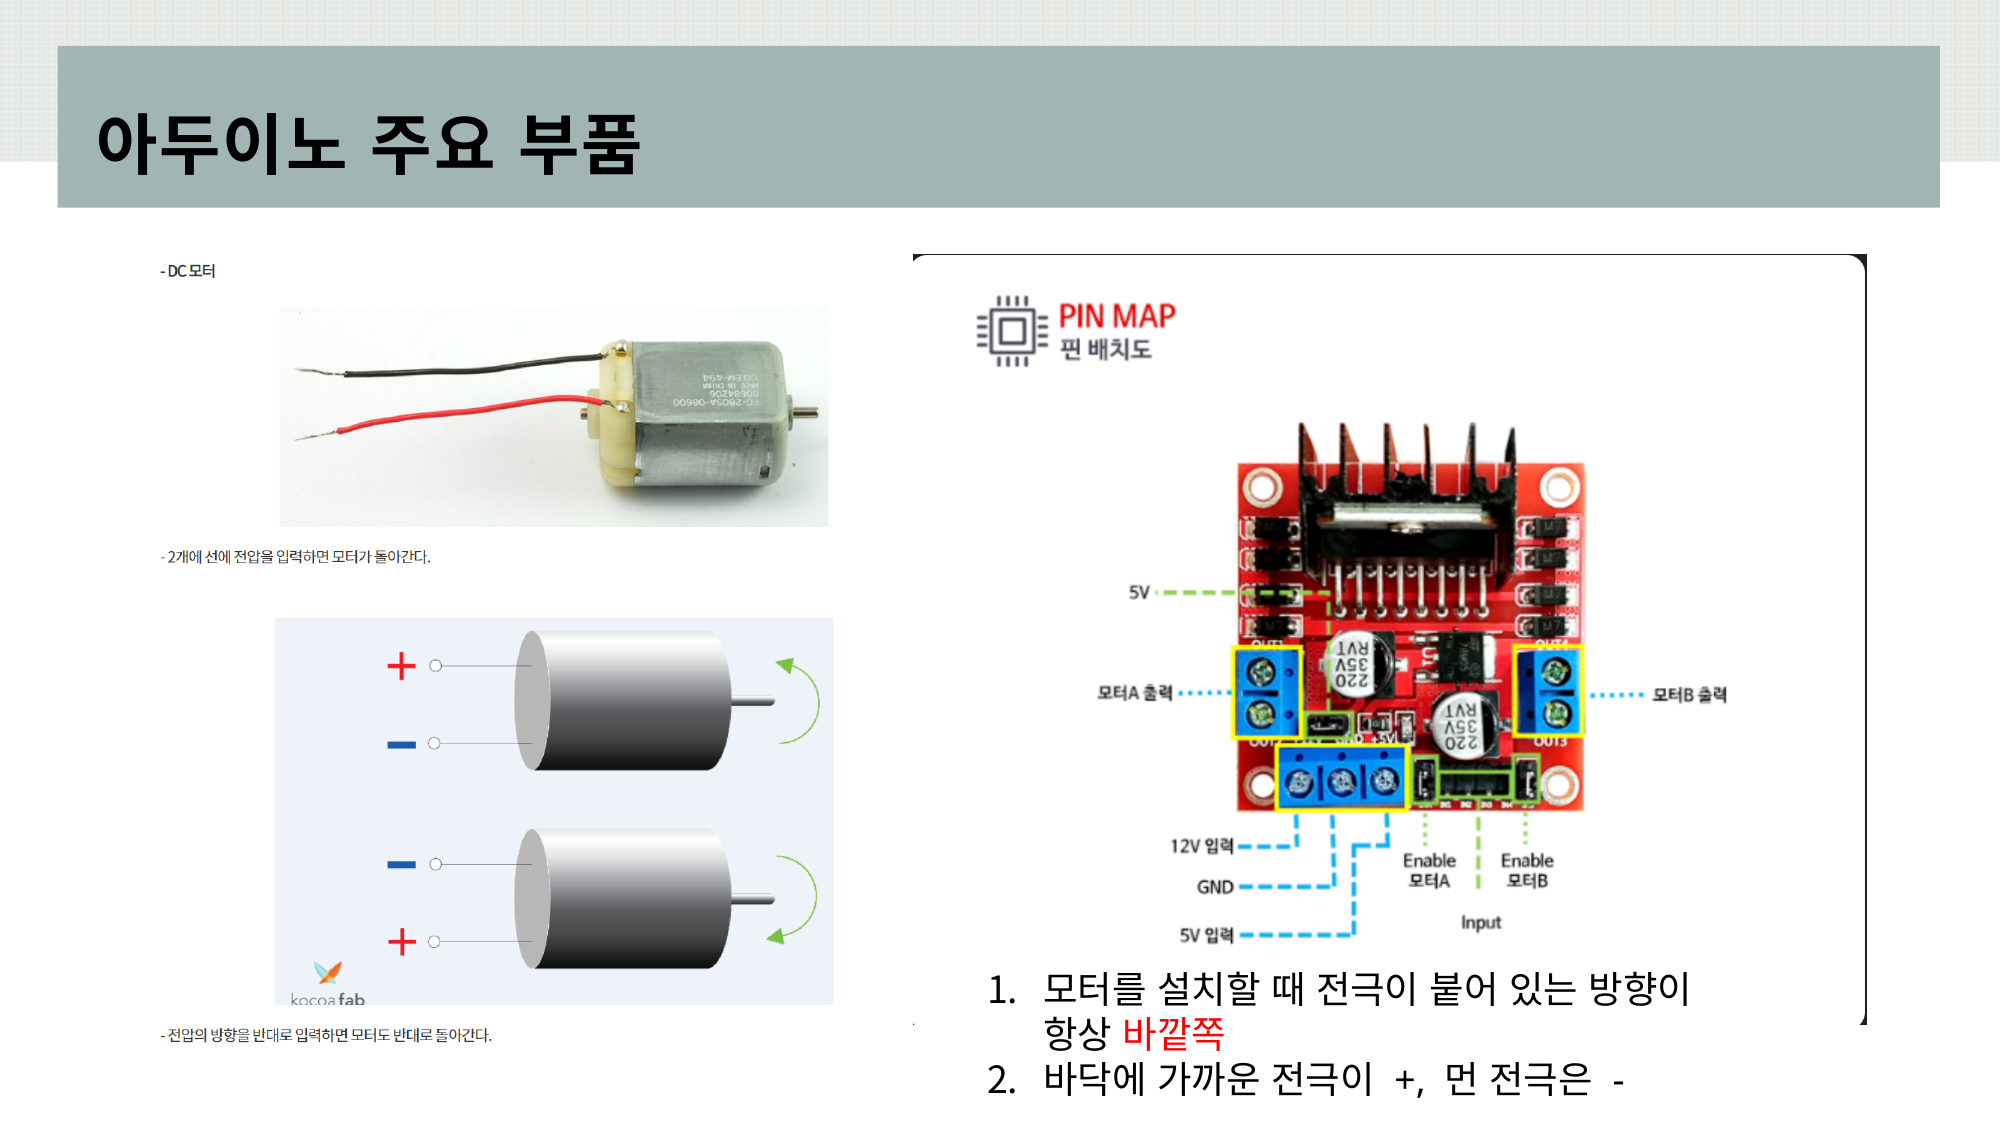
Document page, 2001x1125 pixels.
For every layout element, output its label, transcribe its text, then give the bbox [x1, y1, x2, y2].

title 아두이노 주요 부품 [78, 82, 1867, 196]
picture [913, 254, 1867, 1025]
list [140, 254, 942, 1060]
text_box 모터를 설치할 때 전극이 붙어 있는 방향이 항상 바깥쪽 바닥에 가까운 전극이 +, 먼 전극은 - [972, 1025, 1736, 1109]
